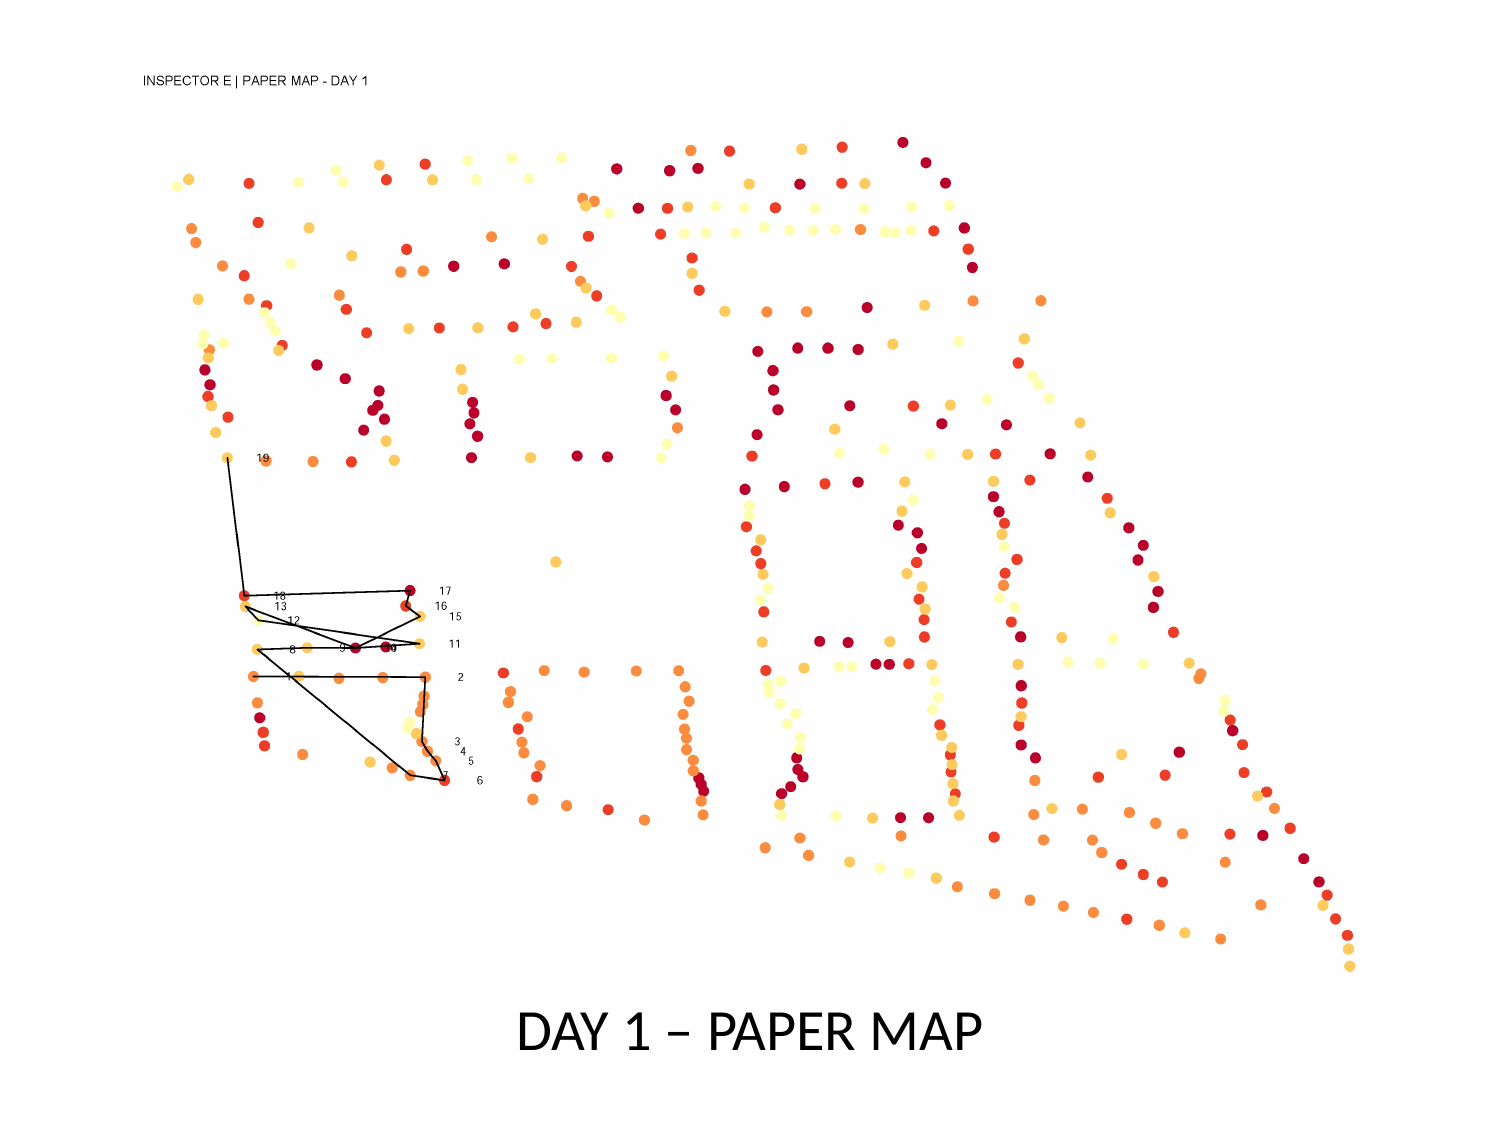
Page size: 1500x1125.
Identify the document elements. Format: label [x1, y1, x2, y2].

list [74, 56, 1426, 1069]
